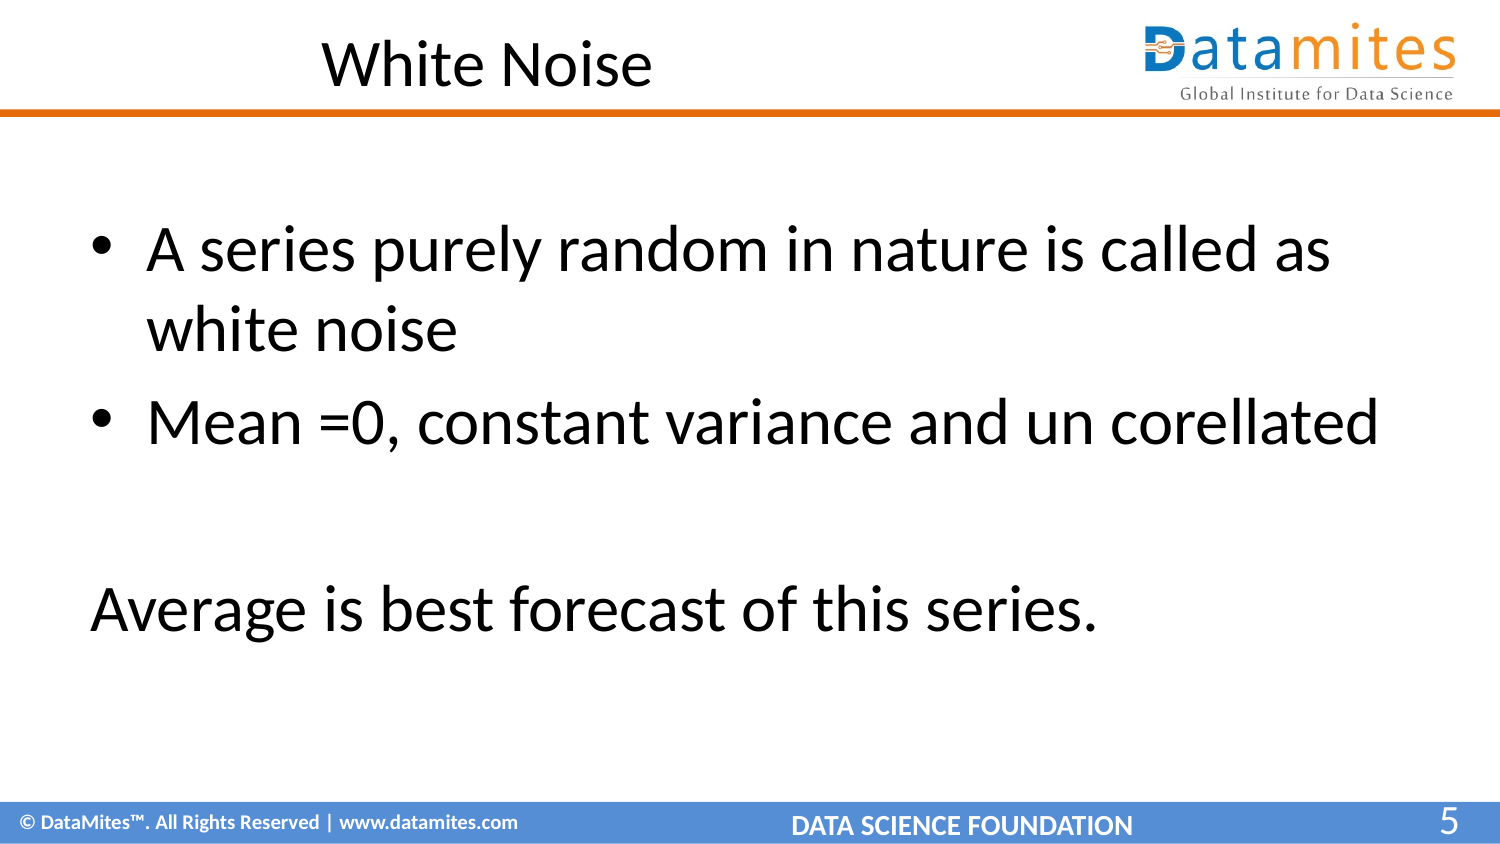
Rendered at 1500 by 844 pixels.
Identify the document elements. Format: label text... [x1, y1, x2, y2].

title White Noise [75, 21, 900, 98]
slide_number 5 [1412, 795, 1475, 841]
list A series purely random in nature is called as white noise Mean =0, constant variance and un corellated Average is best forecast of this series. [75, 196, 1425, 754]
picture [1137, 19, 1463, 104]
footer DATA SCIENCE FOUNDATION [624, 798, 1300, 844]
